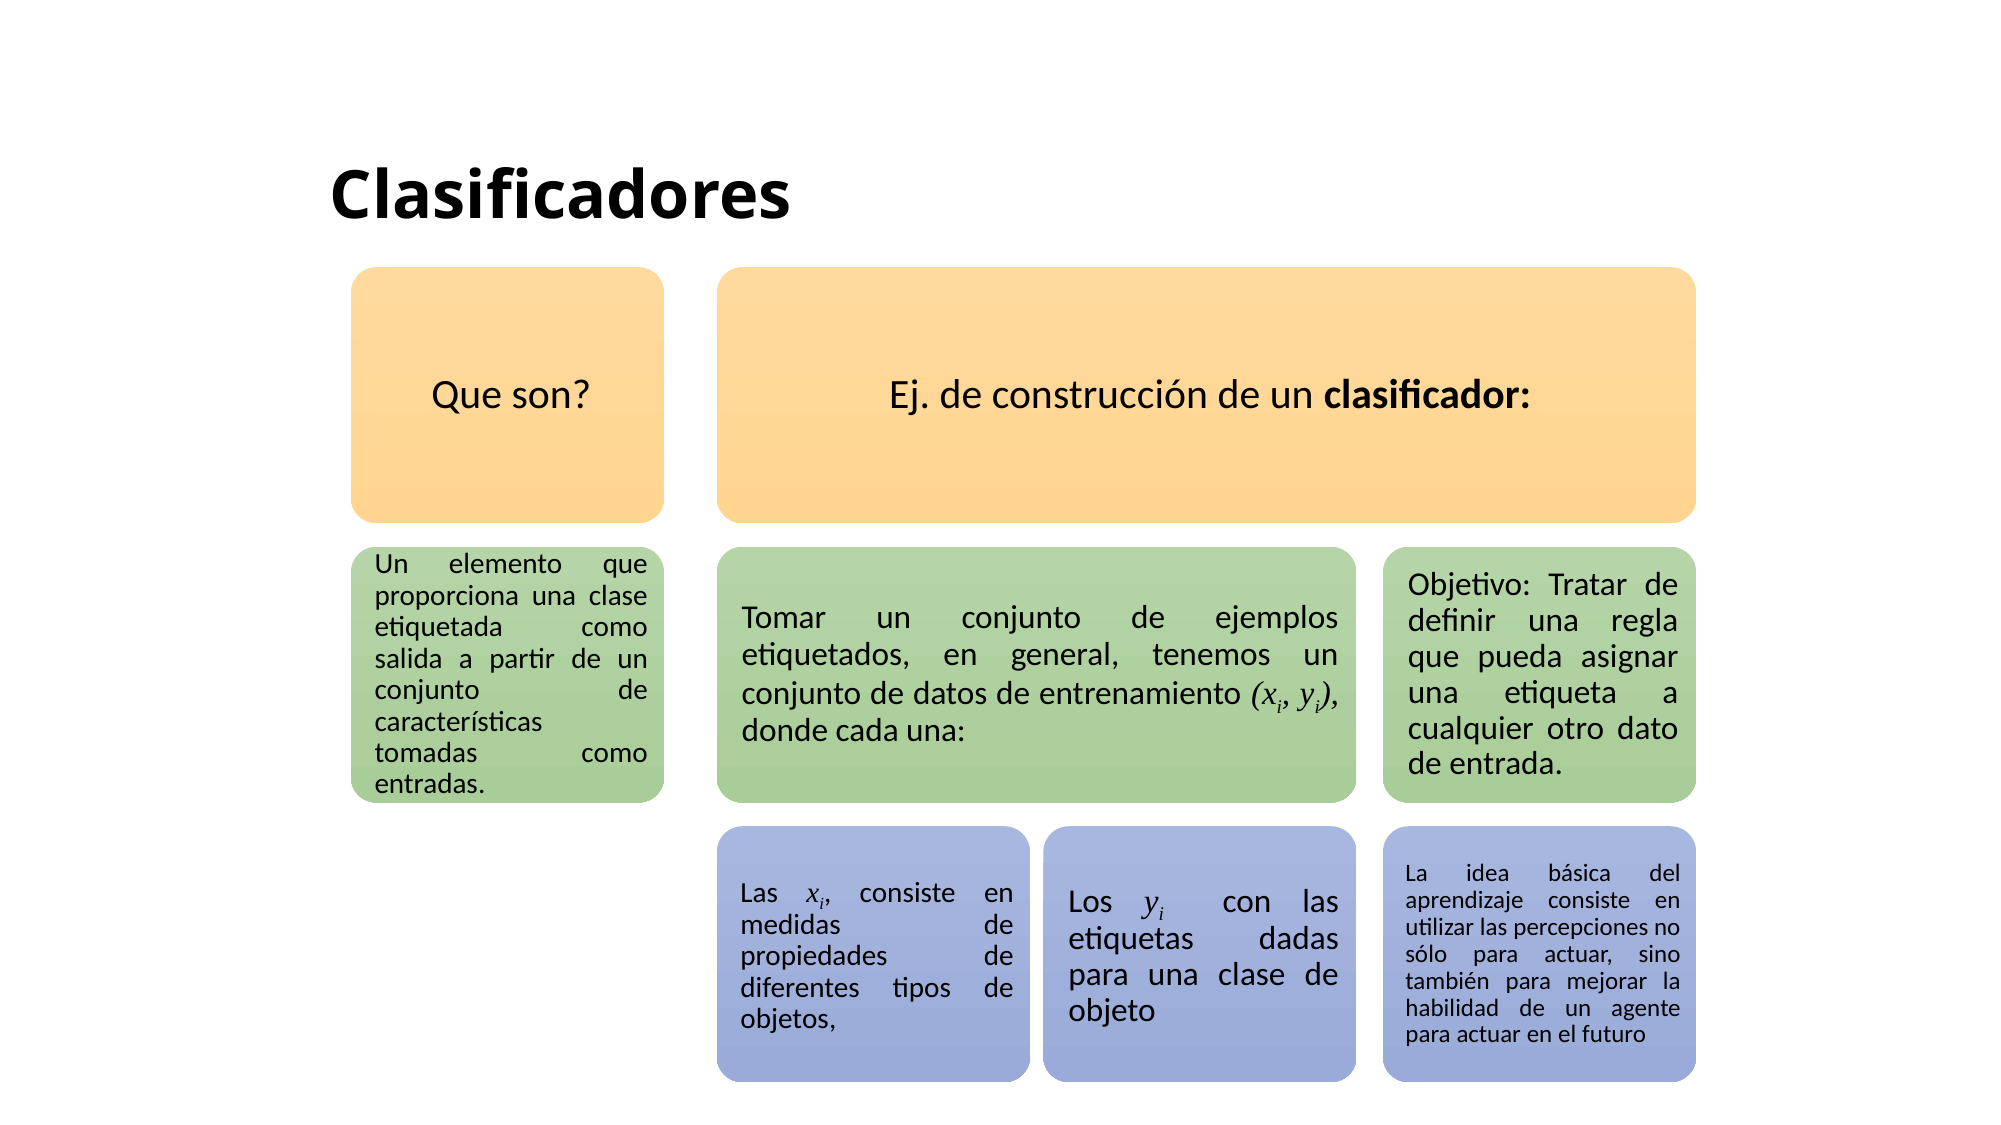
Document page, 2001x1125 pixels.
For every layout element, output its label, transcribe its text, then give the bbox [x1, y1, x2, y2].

title Clasificadores [314, 148, 1590, 246]
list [350, 266, 1697, 1083]
